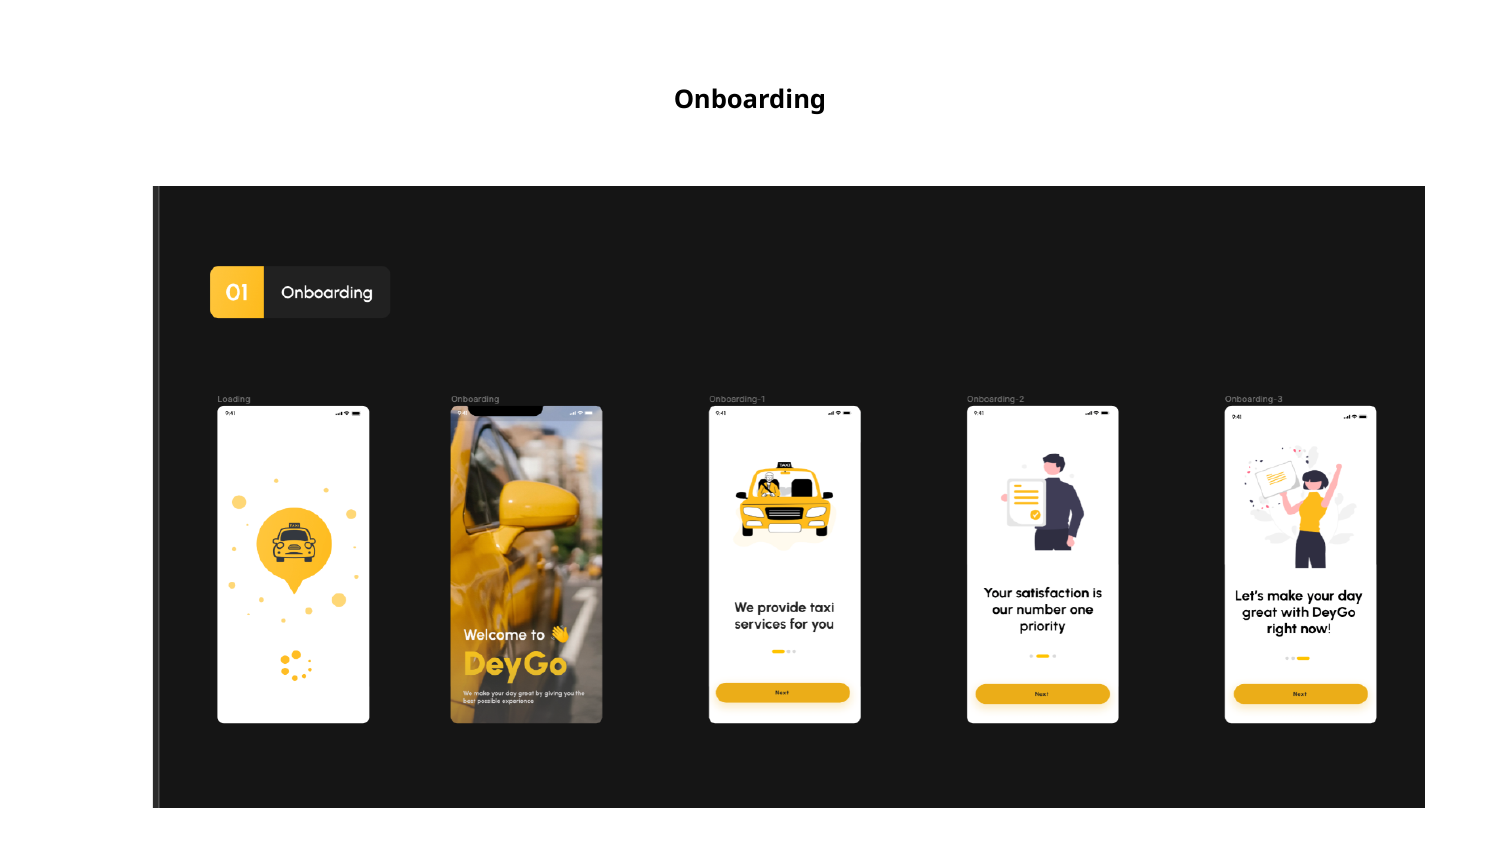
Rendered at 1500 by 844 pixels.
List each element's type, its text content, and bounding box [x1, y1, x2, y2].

picture [152, 186, 1426, 808]
title Onboarding [75, 67, 1425, 129]
